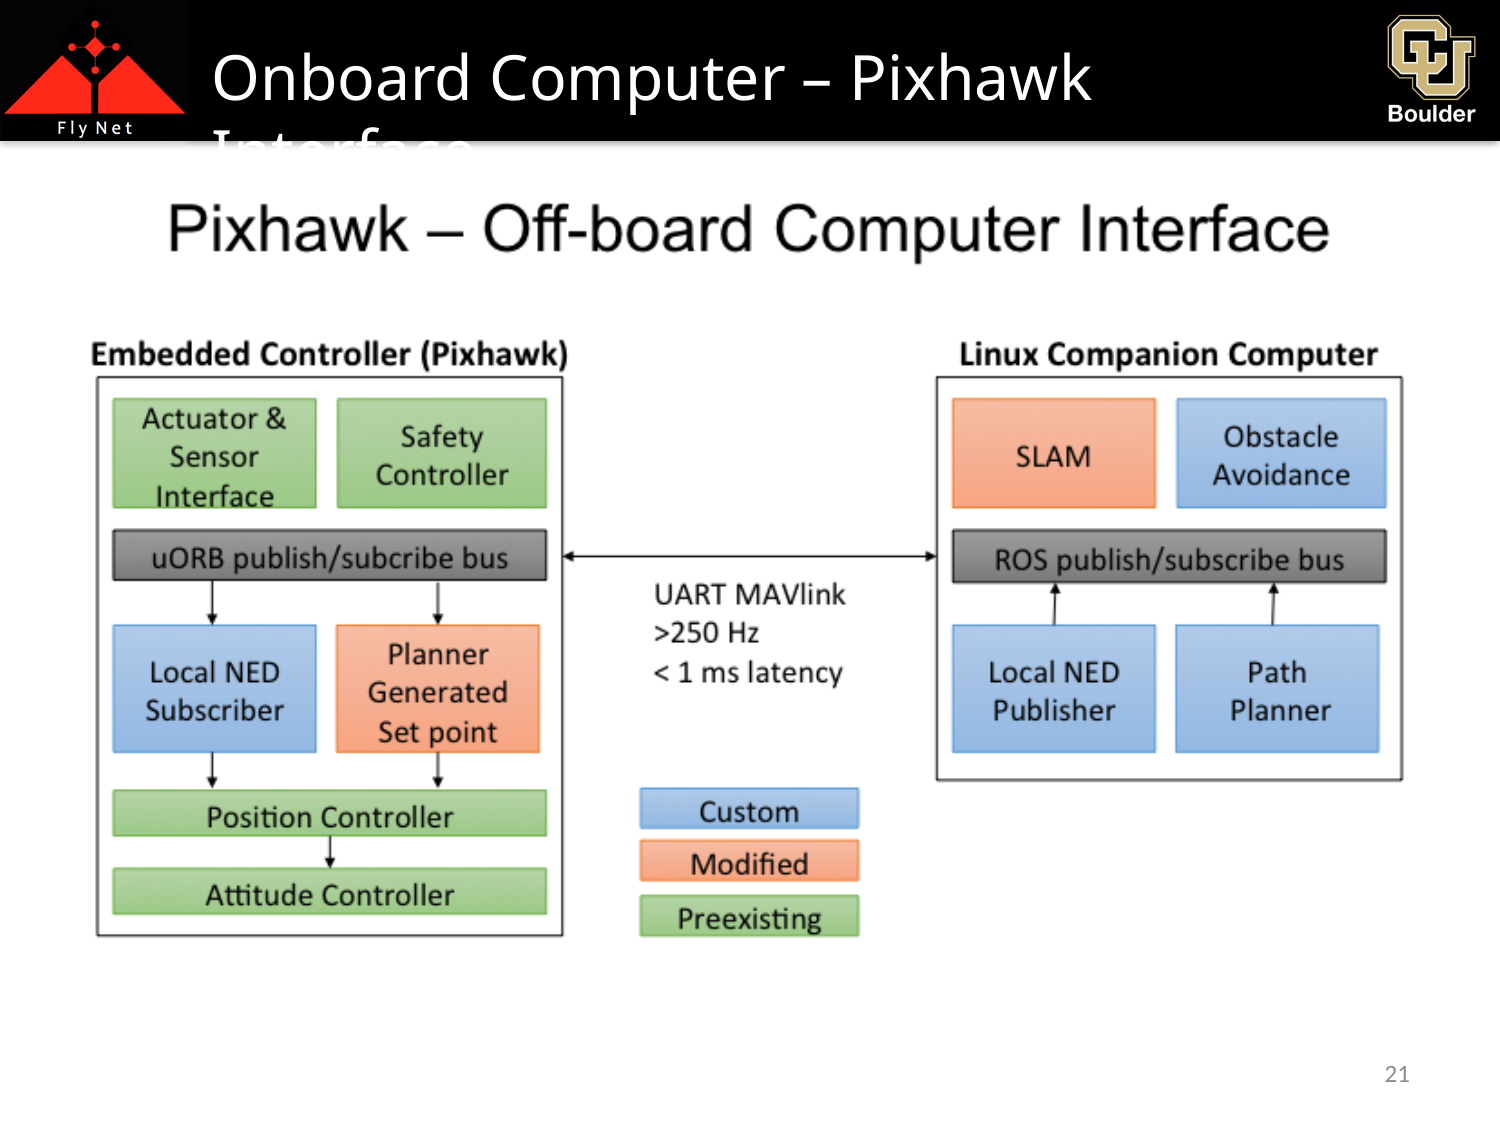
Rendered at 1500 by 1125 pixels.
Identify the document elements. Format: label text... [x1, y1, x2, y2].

picture [0, 178, 1500, 943]
slide_number 21 [1074, 1042, 1425, 1103]
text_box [0, 0, 1500, 139]
